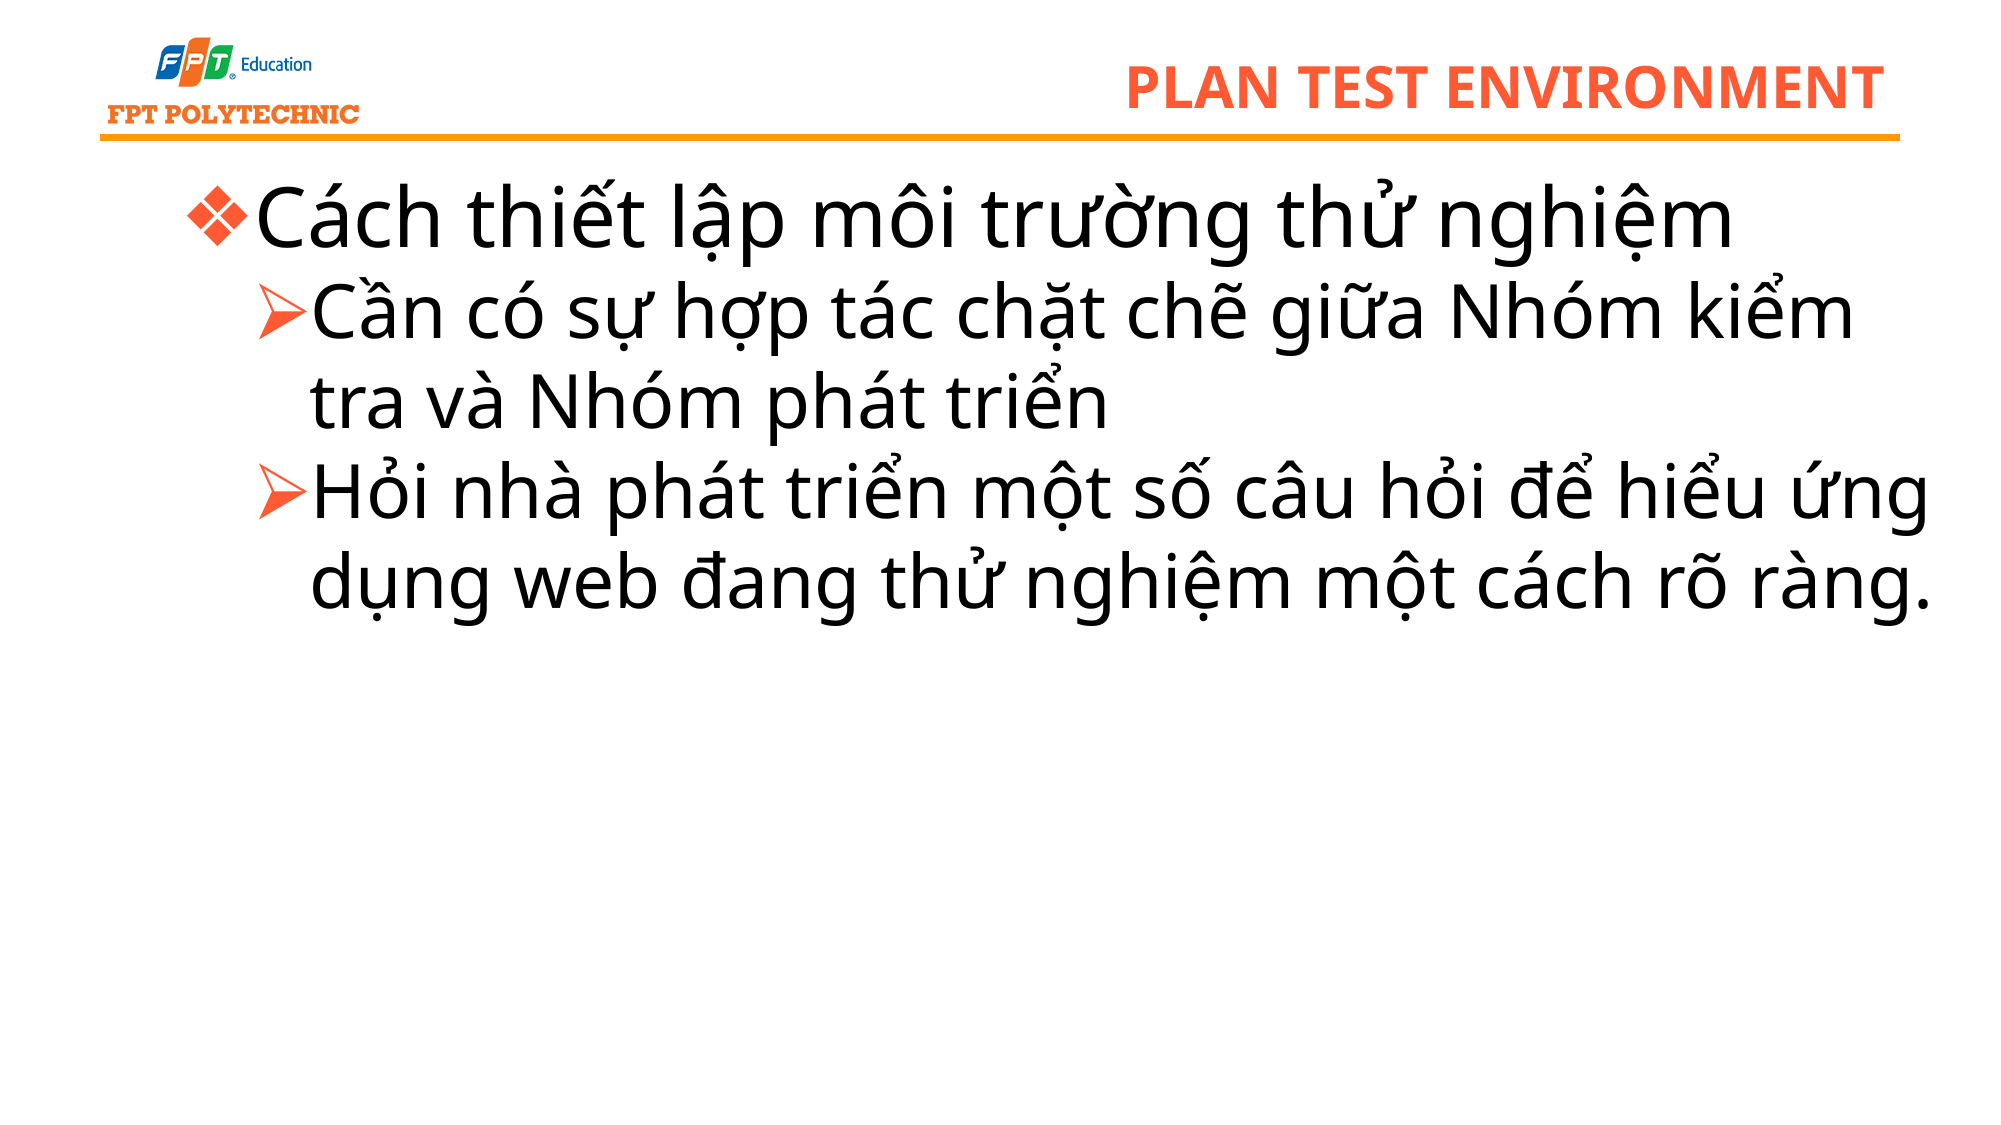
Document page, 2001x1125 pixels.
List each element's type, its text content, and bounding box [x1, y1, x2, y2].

title plan test environment [366, 45, 1900, 125]
picture [99, 25, 367, 134]
picture [99, 135, 367, 143]
text_box Cách thiết lập môi trường thử nghiệm Cần có sự hợp tác chặt chẽ giữa Nhóm kiểm tra và Nhóm phát triển Hỏi nhà phát triển một số câu hỏi để hiểu ứng dụng web đang thử nghiệm một cách rõ ràng. [106, 156, 1970, 1102]
